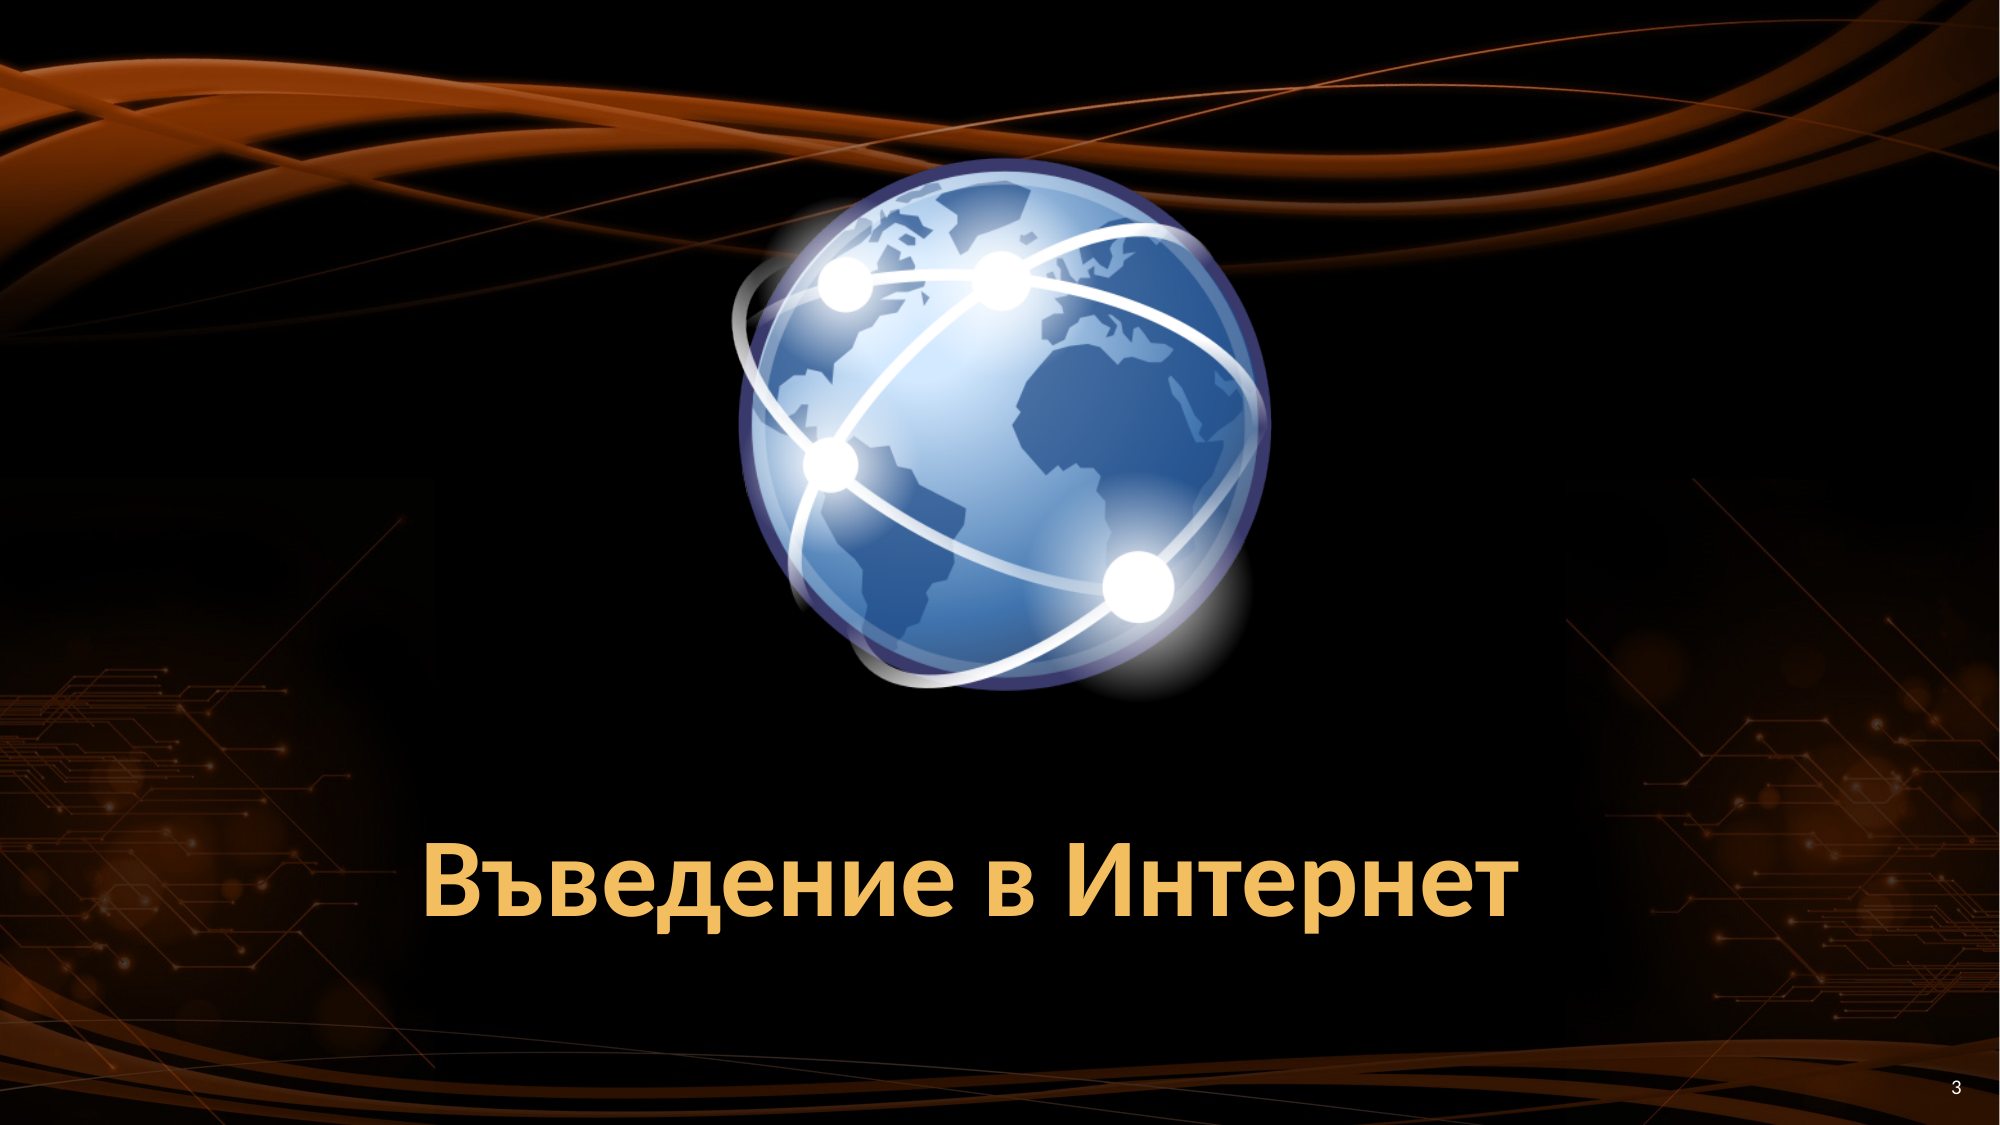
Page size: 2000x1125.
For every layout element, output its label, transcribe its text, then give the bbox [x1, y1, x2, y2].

picture [0, 0, 2000, 1125]
text_box 3 [1897, 1070, 1968, 1103]
title Въведение в Интернет [237, 812, 1704, 948]
